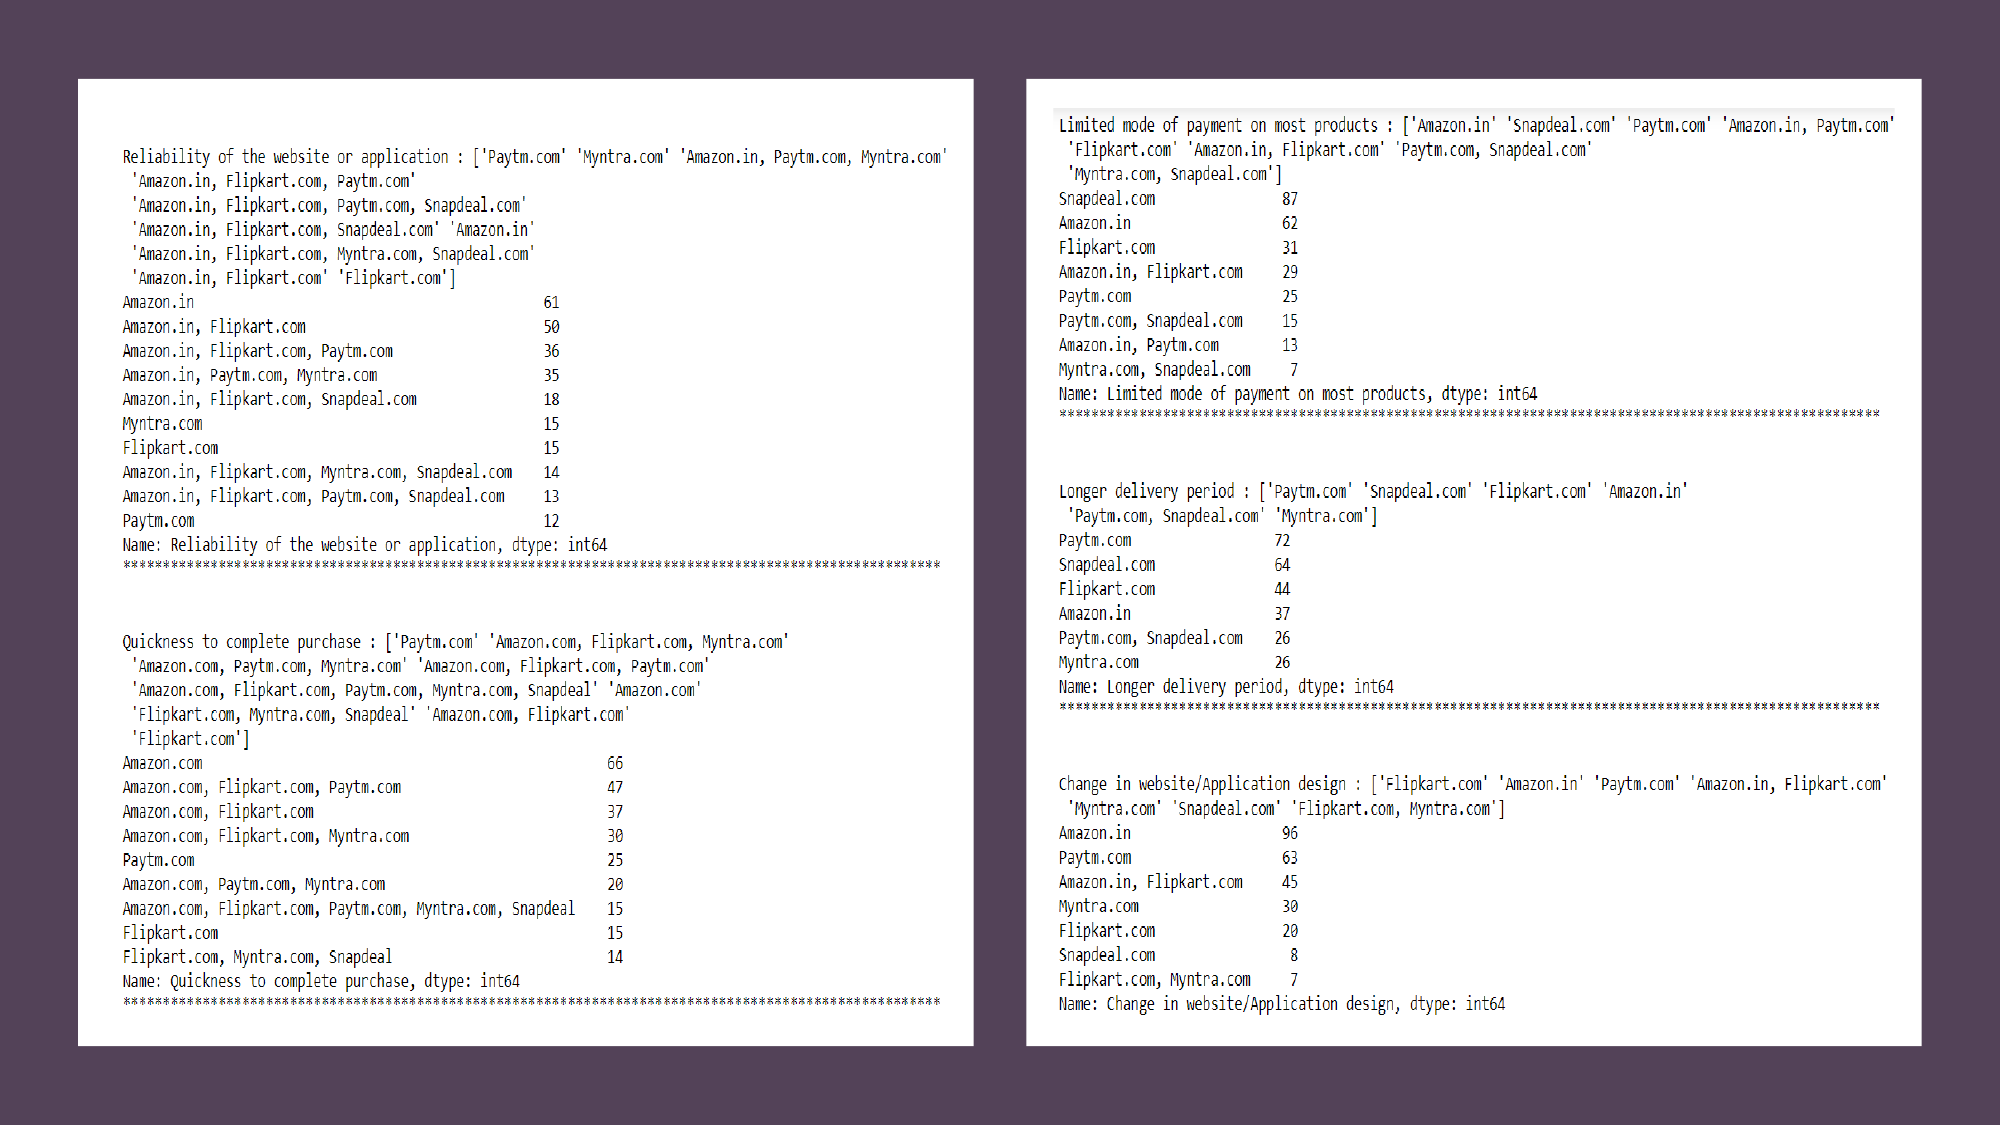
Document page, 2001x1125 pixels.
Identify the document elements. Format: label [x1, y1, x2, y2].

text_box [0, 0, 2000, 1125]
picture [1053, 102, 1895, 1018]
picture [105, 145, 947, 1006]
text_box [1025, 78, 1923, 1047]
text_box [77, 78, 975, 1047]
